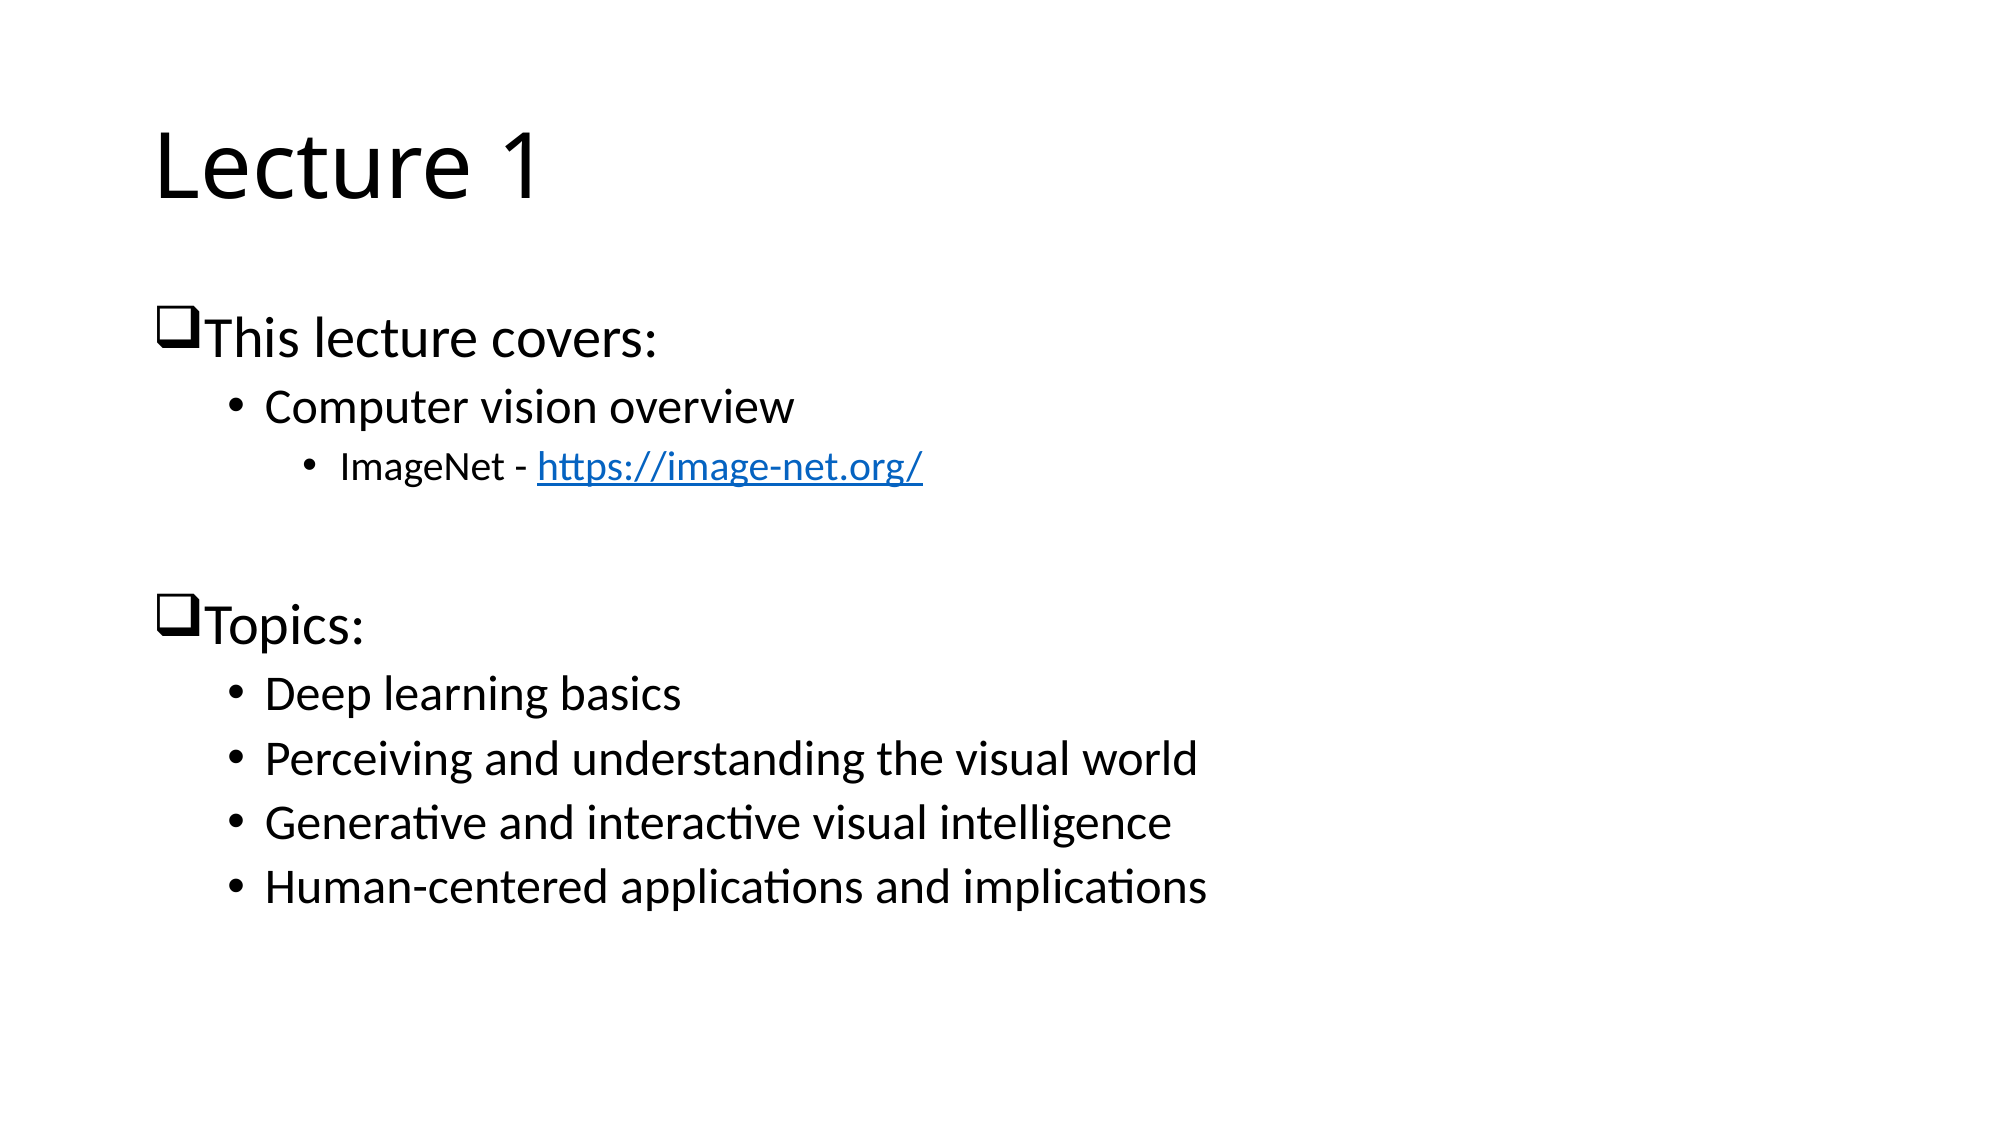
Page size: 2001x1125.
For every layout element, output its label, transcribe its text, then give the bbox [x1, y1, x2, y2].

list This lecture covers: Computer vision overview ImageNet - https://image-net.org/ Topics: Deep learning basics Perceiving and understanding the visual world Generative and interactive visual intelligence Human-centered applications and implications [137, 299, 1863, 1014]
title Lecture 1 [137, 59, 1863, 278]
